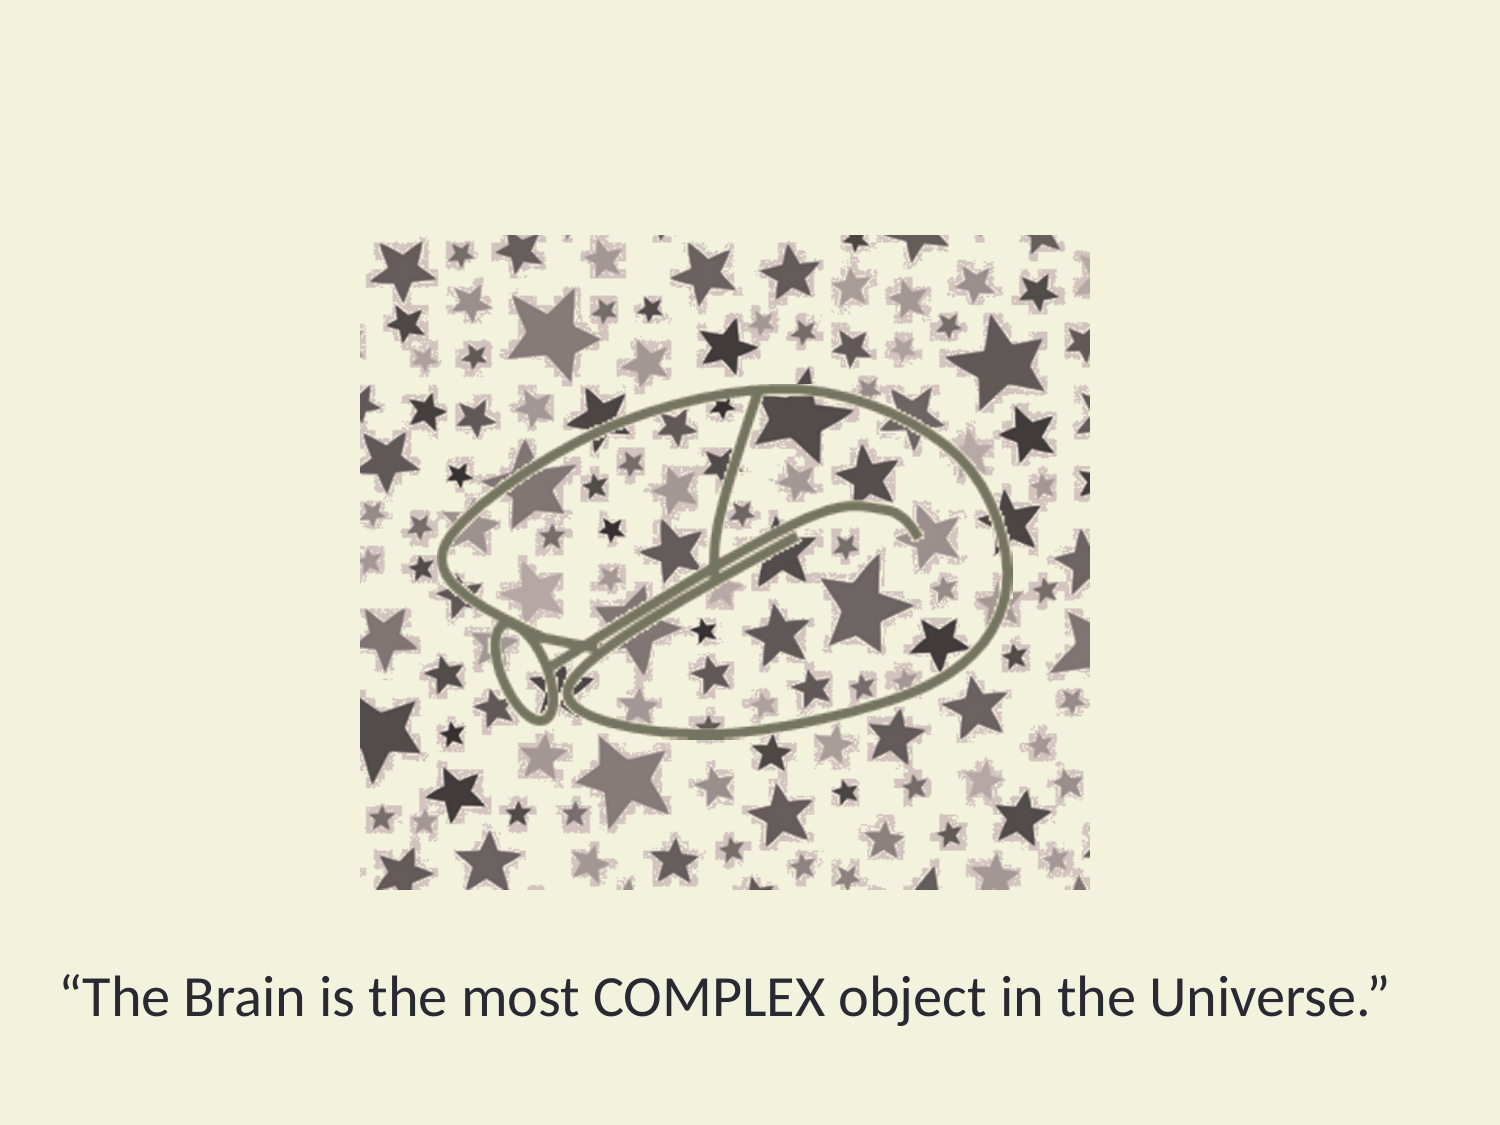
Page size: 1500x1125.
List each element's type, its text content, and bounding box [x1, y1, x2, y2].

text_box “The Brain is the most COMPLEX object in the Universe.” [43, 950, 1407, 1036]
picture [360, 234, 1090, 890]
